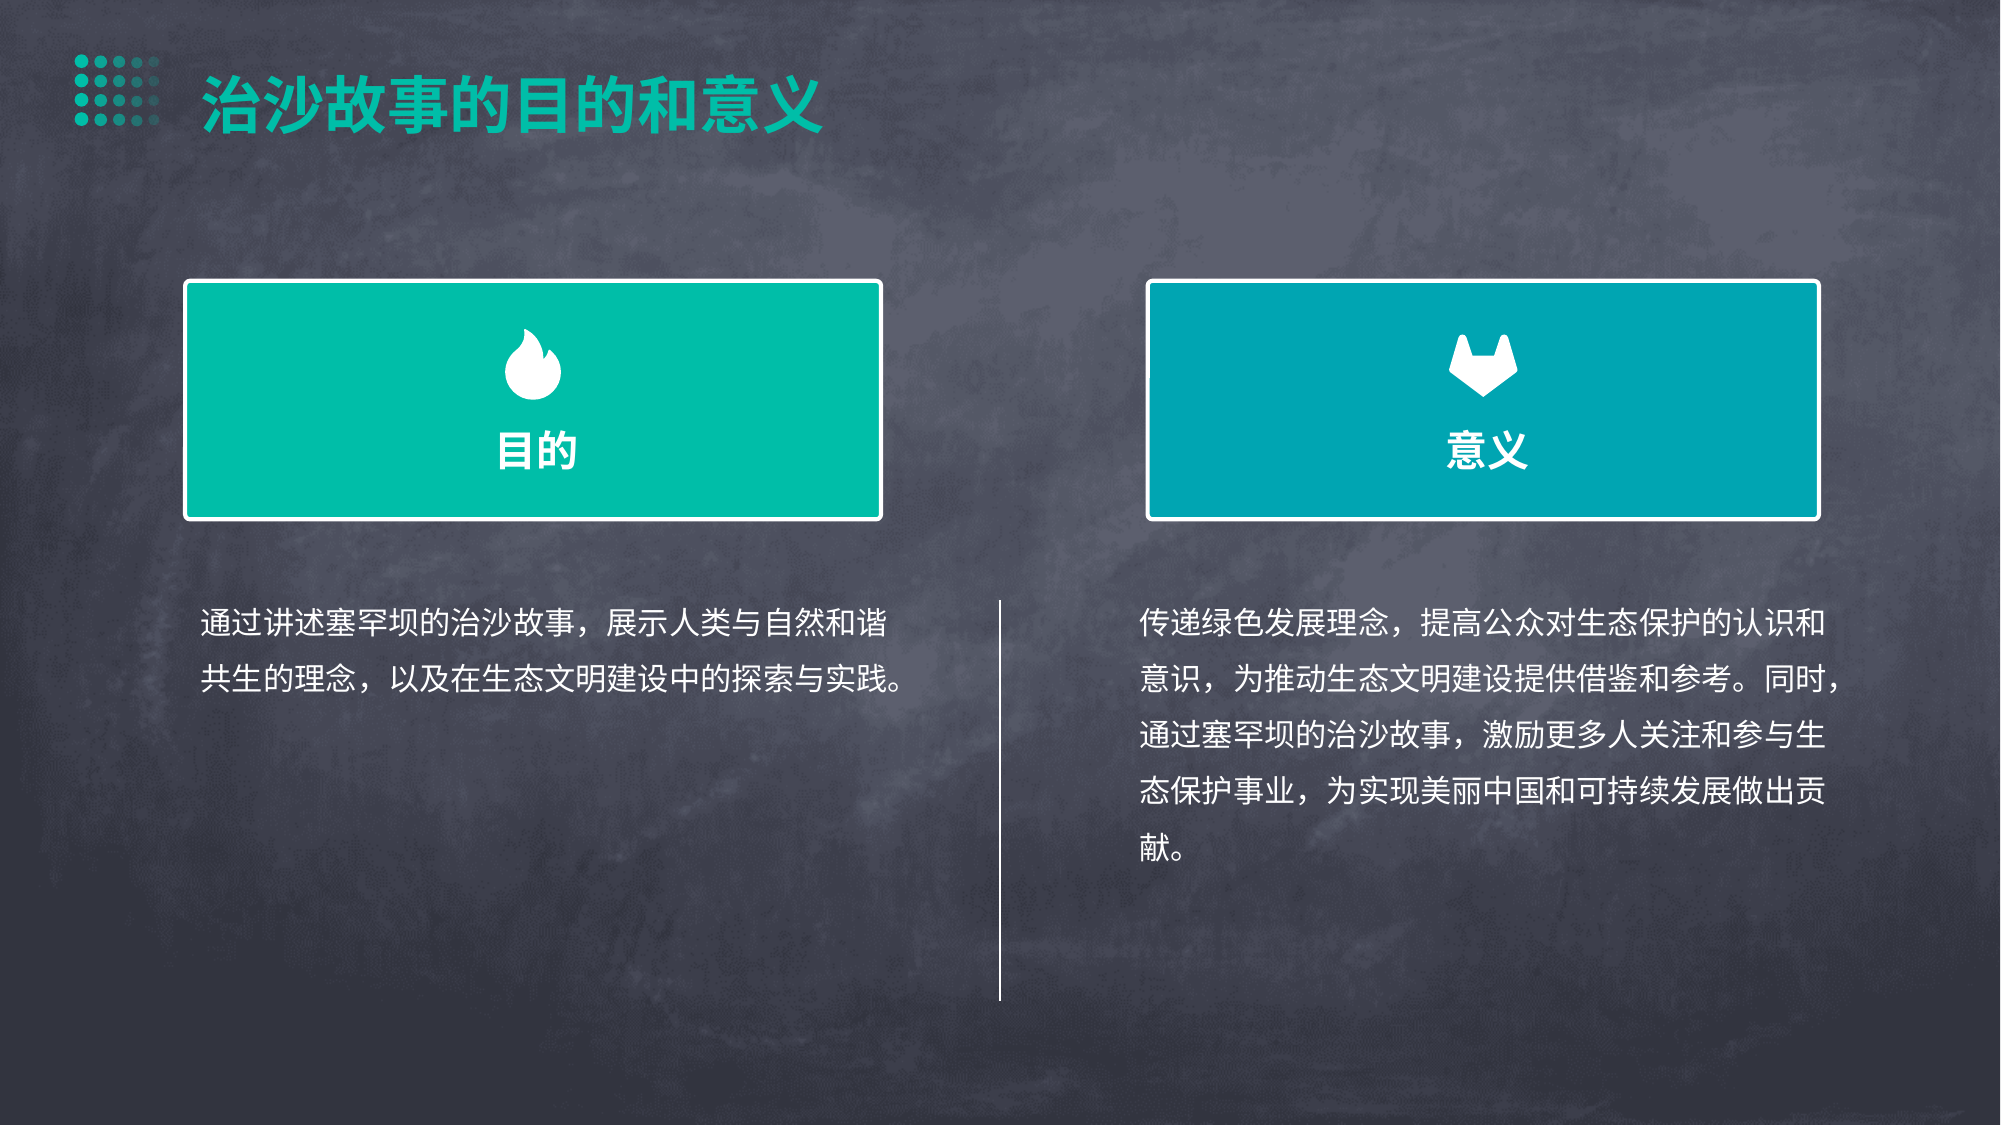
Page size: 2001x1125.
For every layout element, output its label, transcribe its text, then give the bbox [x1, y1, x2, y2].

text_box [74, 15, 1821, 166]
text_box [1147, 481, 1819, 520]
text_box 目的 [185, 408, 881, 481]
text_box 意义 [1147, 408, 1819, 481]
text_box [1147, 280, 1819, 408]
text_box [185, 280, 882, 520]
text_box [505, 328, 561, 400]
text_box [1449, 334, 1518, 397]
text_box 通过讲述塞罕坝的治沙故事，展示人类与自然和谐共生的理念，以及在生态文明建设中的探索与实践。 [185, 568, 905, 1022]
text_box 传递绿色发展理念，提高公众对生态保护的认识和意识，为推动生态文明建设提供借鉴和参考。同时，通过塞罕坝的治沙故事，激励更多人关注和参与生态保护事业，为实现美丽中国和可持续发展做出贡献。 [1123, 568, 1843, 1022]
picture [0, 0, 2001, 1125]
